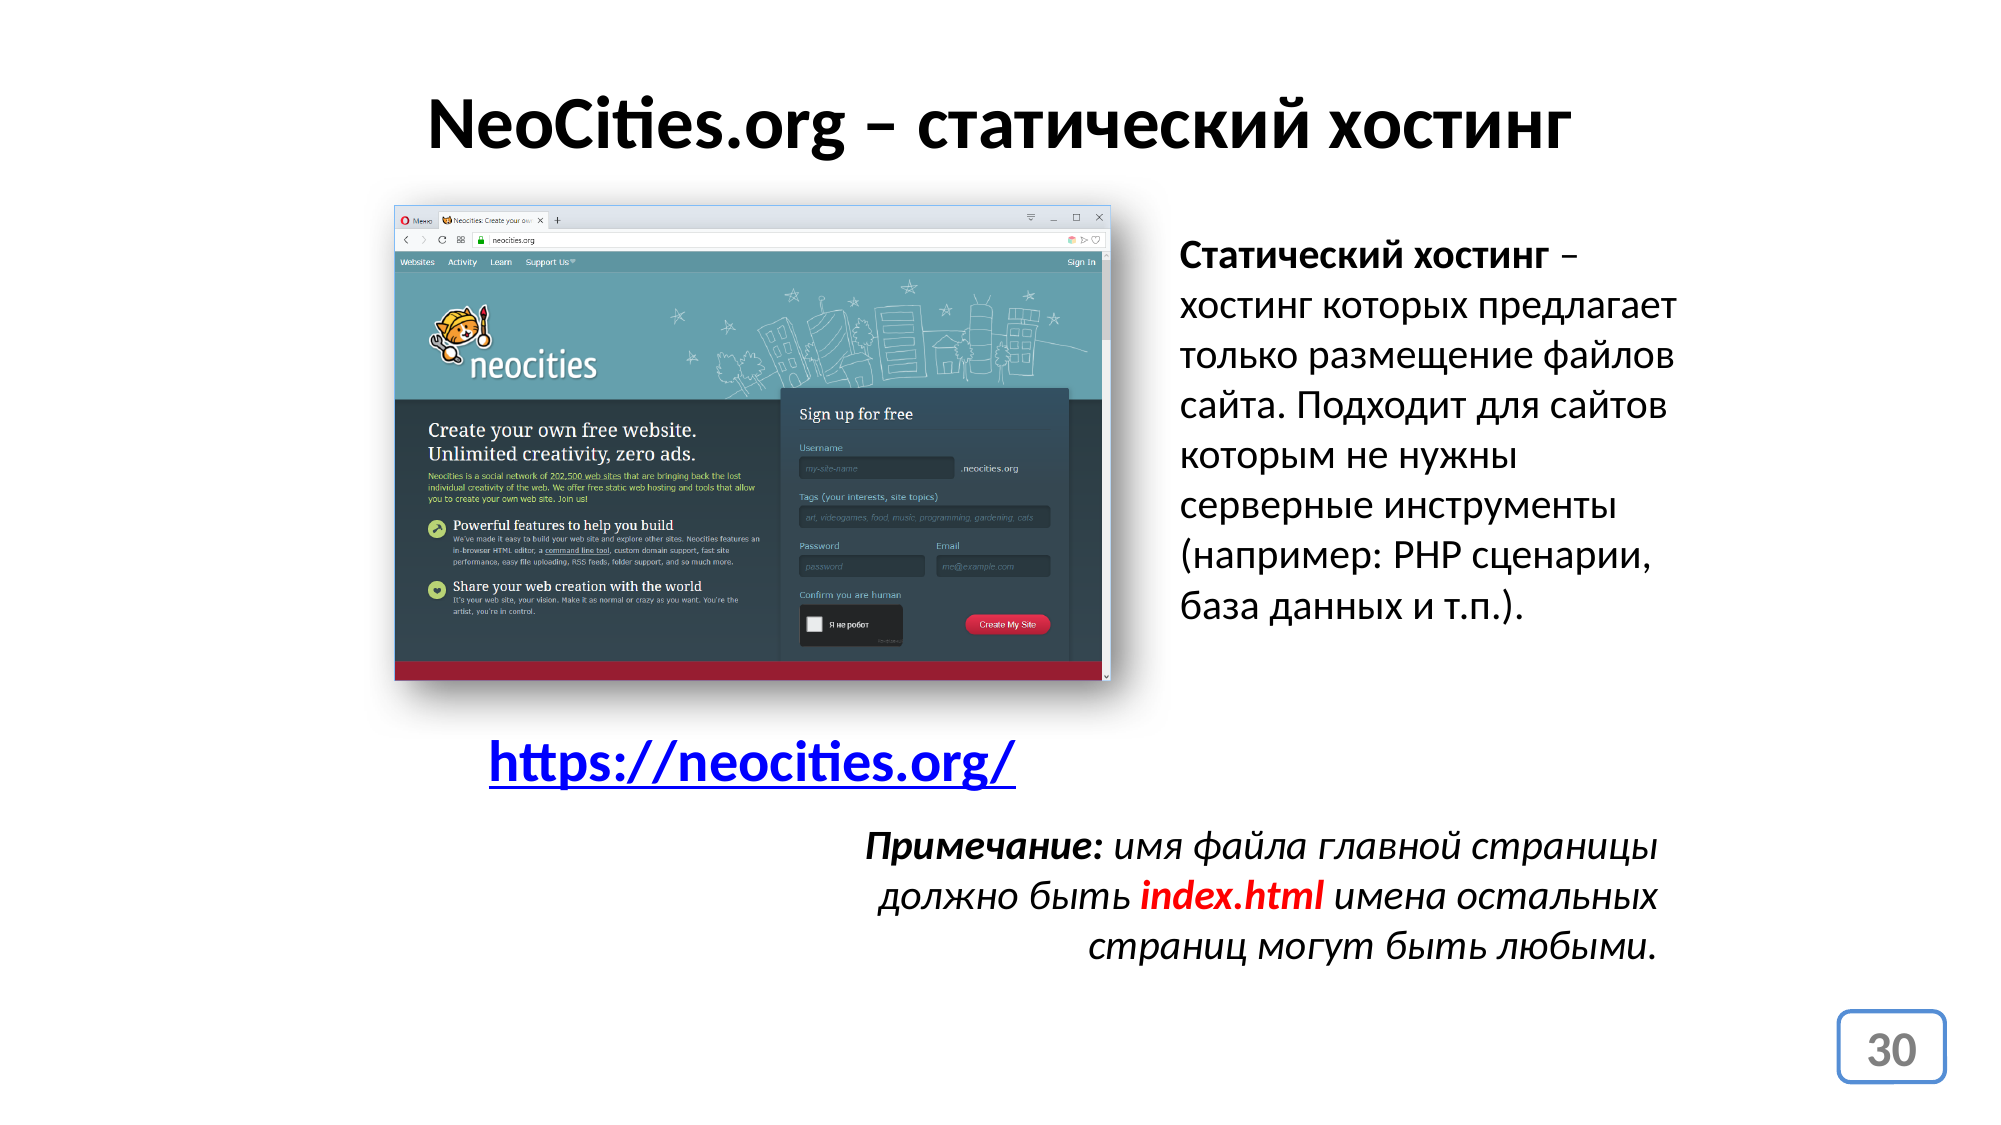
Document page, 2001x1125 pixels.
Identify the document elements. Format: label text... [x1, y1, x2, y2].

text_box https://neocities.org/ [474, 728, 1031, 801]
picture [394, 205, 1111, 681]
text_box NeoCities.org – статический хостинг [350, 66, 1650, 172]
text_box Статический хостинг – хостинг которых предлагает только размещение файлов сайта. Подходит для сайтов которым не нужны серверные инструменты (например: PHP сценарии, база данных и т.п.). [1165, 219, 1729, 635]
text_box Примечание: имя файла главной страницы должно быть index.html имена остальных страниц могут быть любыми. [787, 810, 1674, 976]
text_box 30 [1836, 1009, 1948, 1085]
